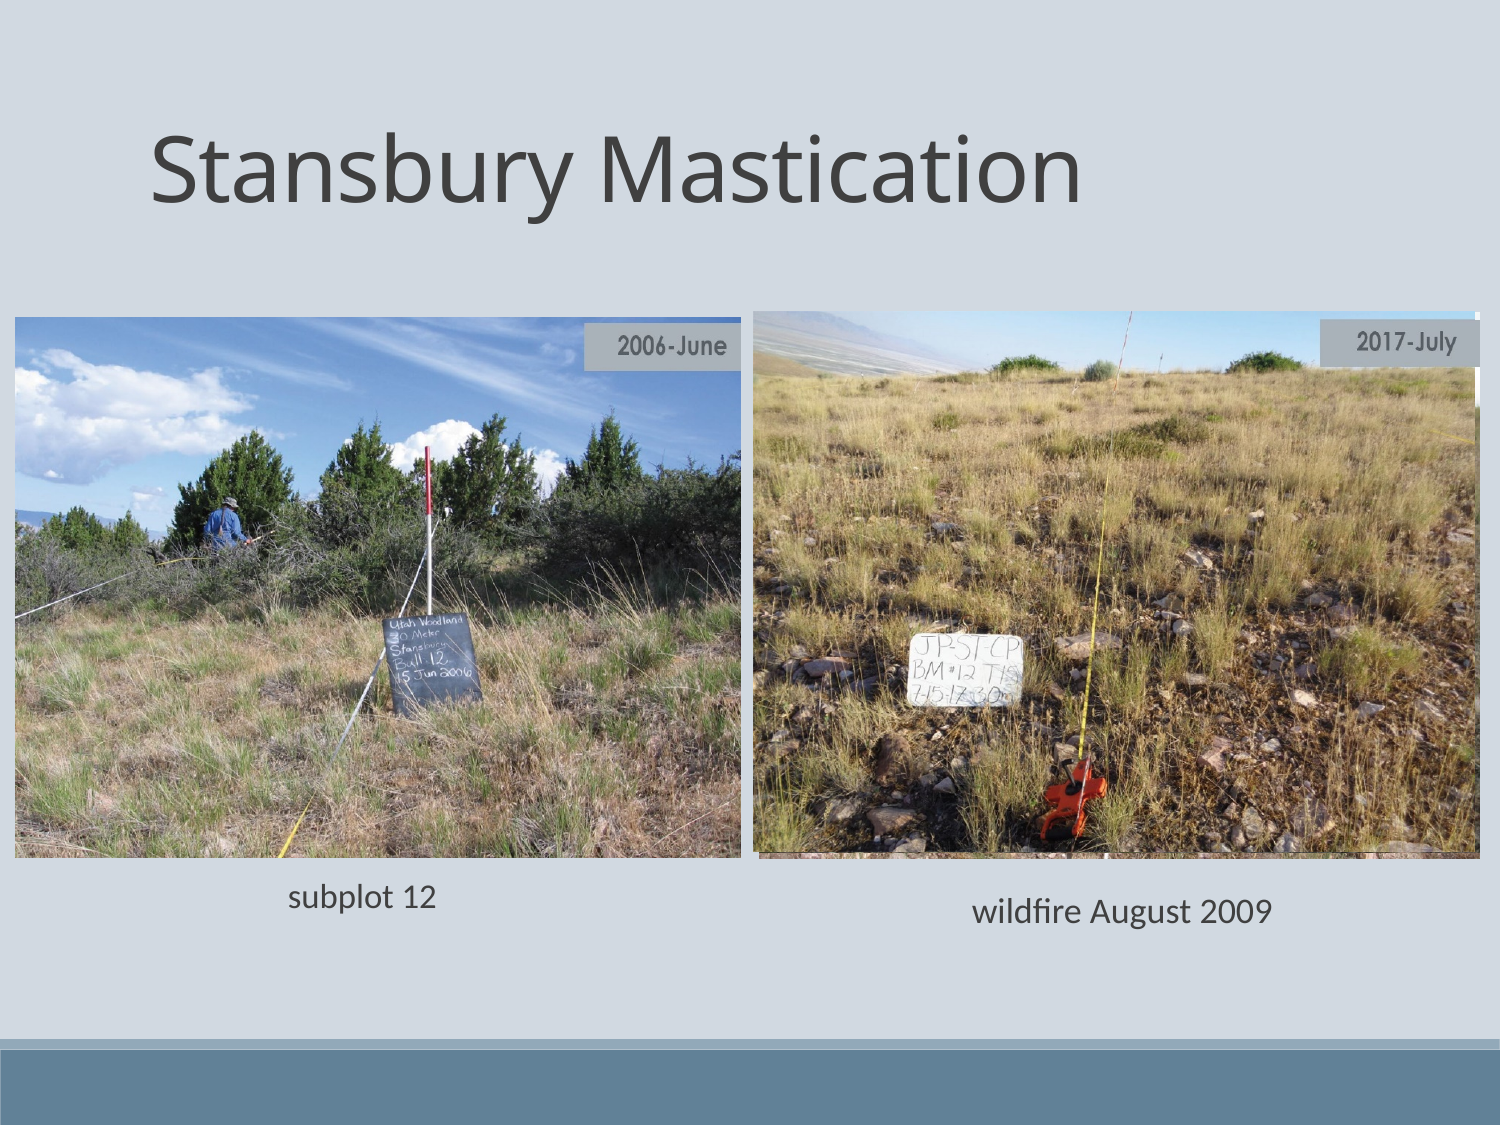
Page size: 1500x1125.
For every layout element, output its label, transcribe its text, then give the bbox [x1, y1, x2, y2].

text_box wildfire August 2009 [874, 878, 1480, 1005]
picture [753, 311, 1481, 860]
text_box subplot 12 [133, 870, 623, 997]
picture [15, 317, 741, 859]
text_box Stansbury Mastication [135, 46, 1373, 285]
